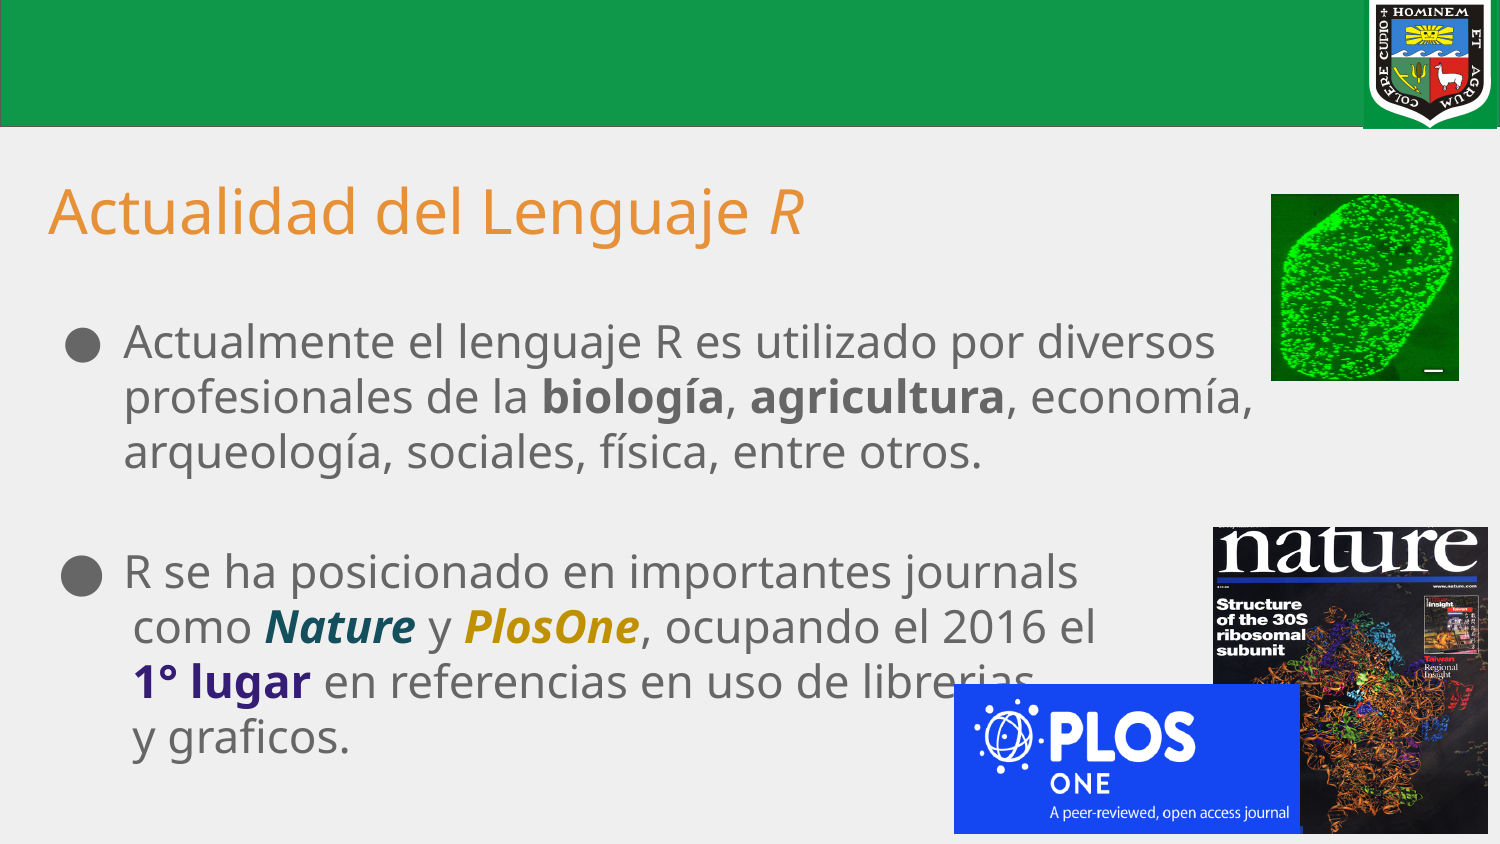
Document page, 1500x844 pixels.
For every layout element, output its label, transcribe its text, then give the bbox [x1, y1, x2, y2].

text_box Actualidad del Lenguaje R Actualmente el lenguaje R es utilizado por diversos profesionales de la biología, agricultura, economía, arqueología, sociales, física, entre otros. R se ha posicionado en importantes journals como Nature y PlosOne, ocupando el 2016 el 1° lugar en referencias en uso de librerias y graficos. [33, 157, 1426, 818]
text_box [954, 527, 1488, 834]
picture [1271, 193, 1459, 381]
picture [1363, 0, 1497, 129]
text_box [0, 0, 1357, 127]
